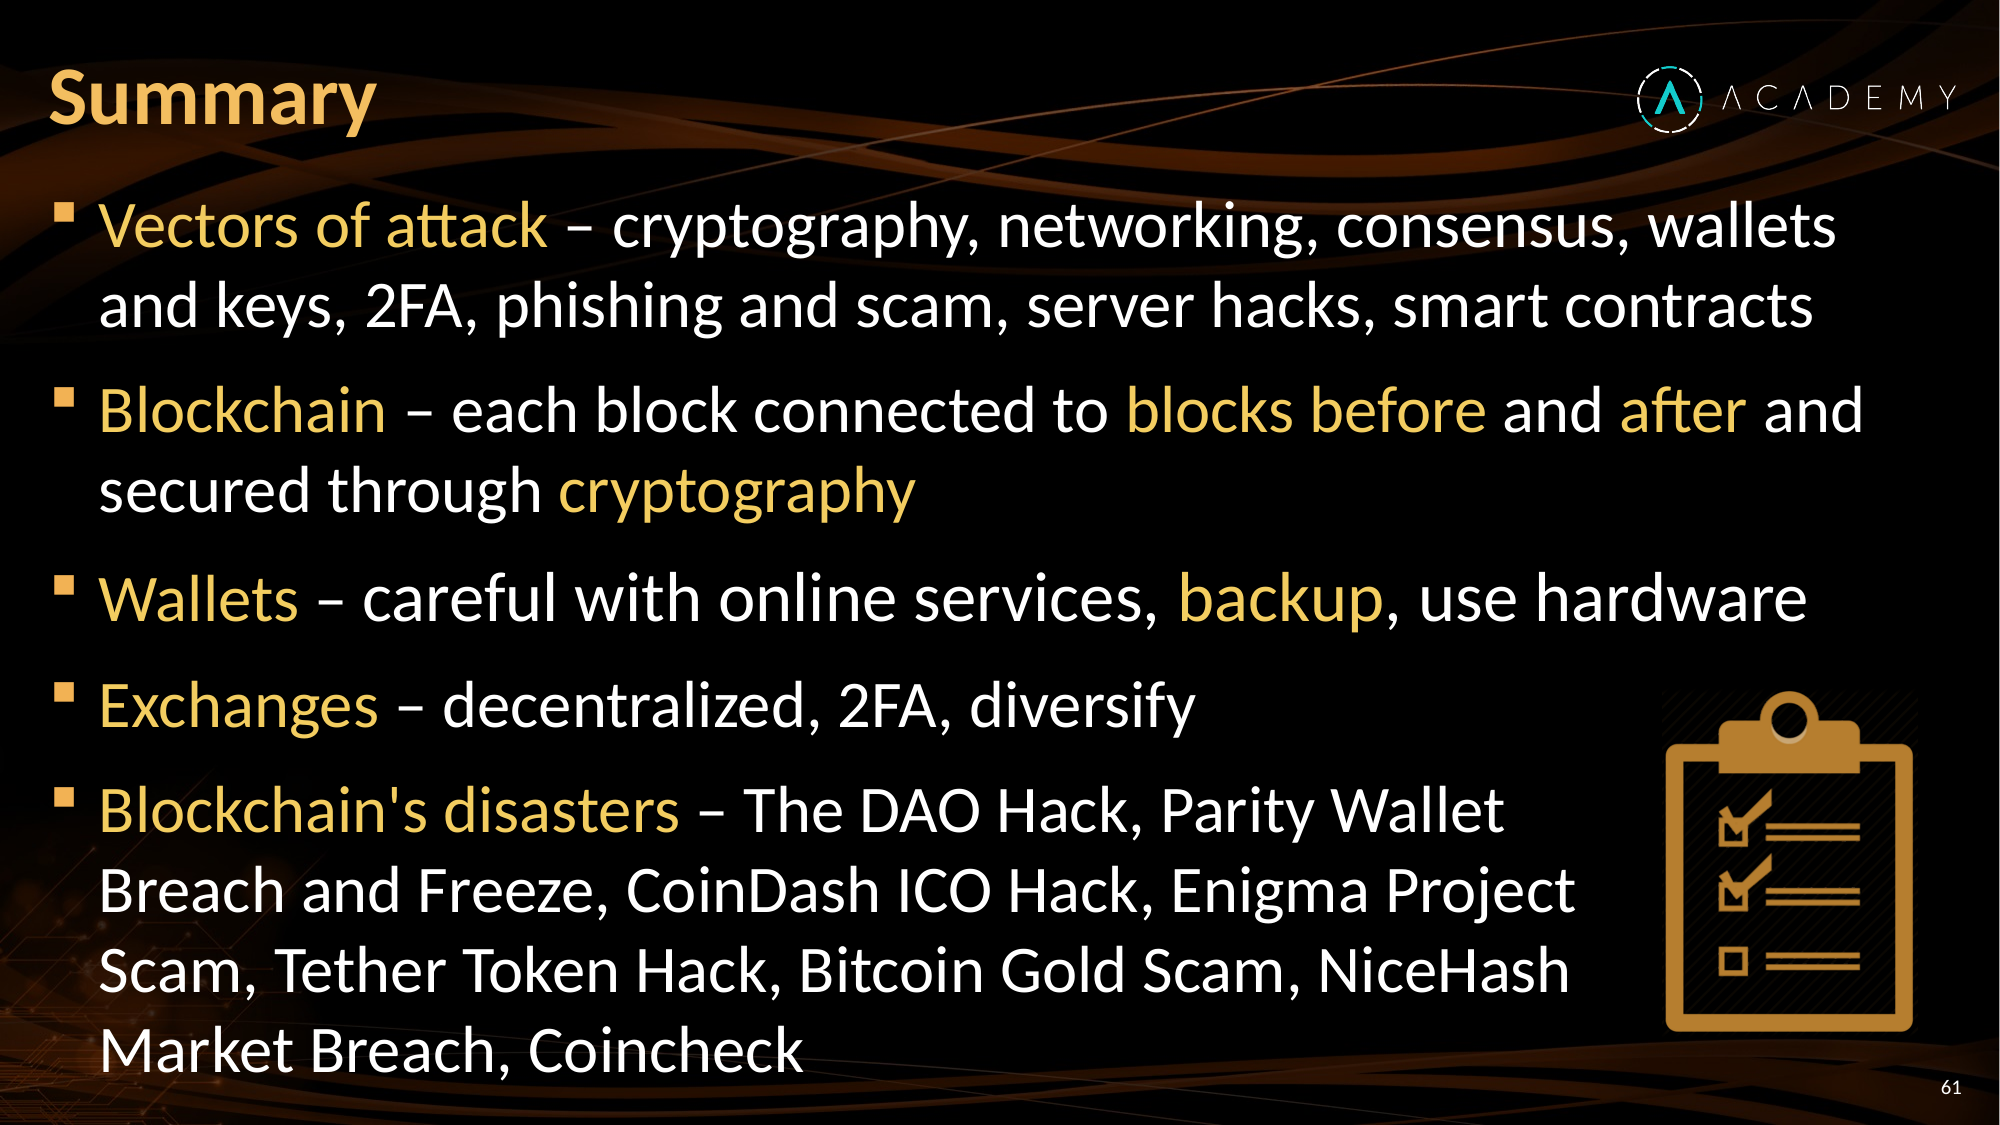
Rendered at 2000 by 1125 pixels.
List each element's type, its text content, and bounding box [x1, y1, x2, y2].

list Vectors of attack – cryptography, networking, consensus, wallets and keys, 2FA, phishing and scam, server hacks, smart contracts Blockchain – each block connected to blocks before and after and secured through cryptography Wallets – careful with online services, backup, use hardware Exchanges – decentralized, 2FA, diversify Blockchain's disasters – The DAO Hack, Parity Wallet Breach and Freeze, CoinDash ICO Hack, Enigma Project Scam, Tether Token Hack, Bitcoin Gold Scam, NiceHash Market Breach, Coincheck [31, 174, 1968, 1091]
picture [0, 0, 2000, 1125]
slide_number 61 [1897, 1091, 1968, 1103]
title Summary [30, 6, 1602, 189]
